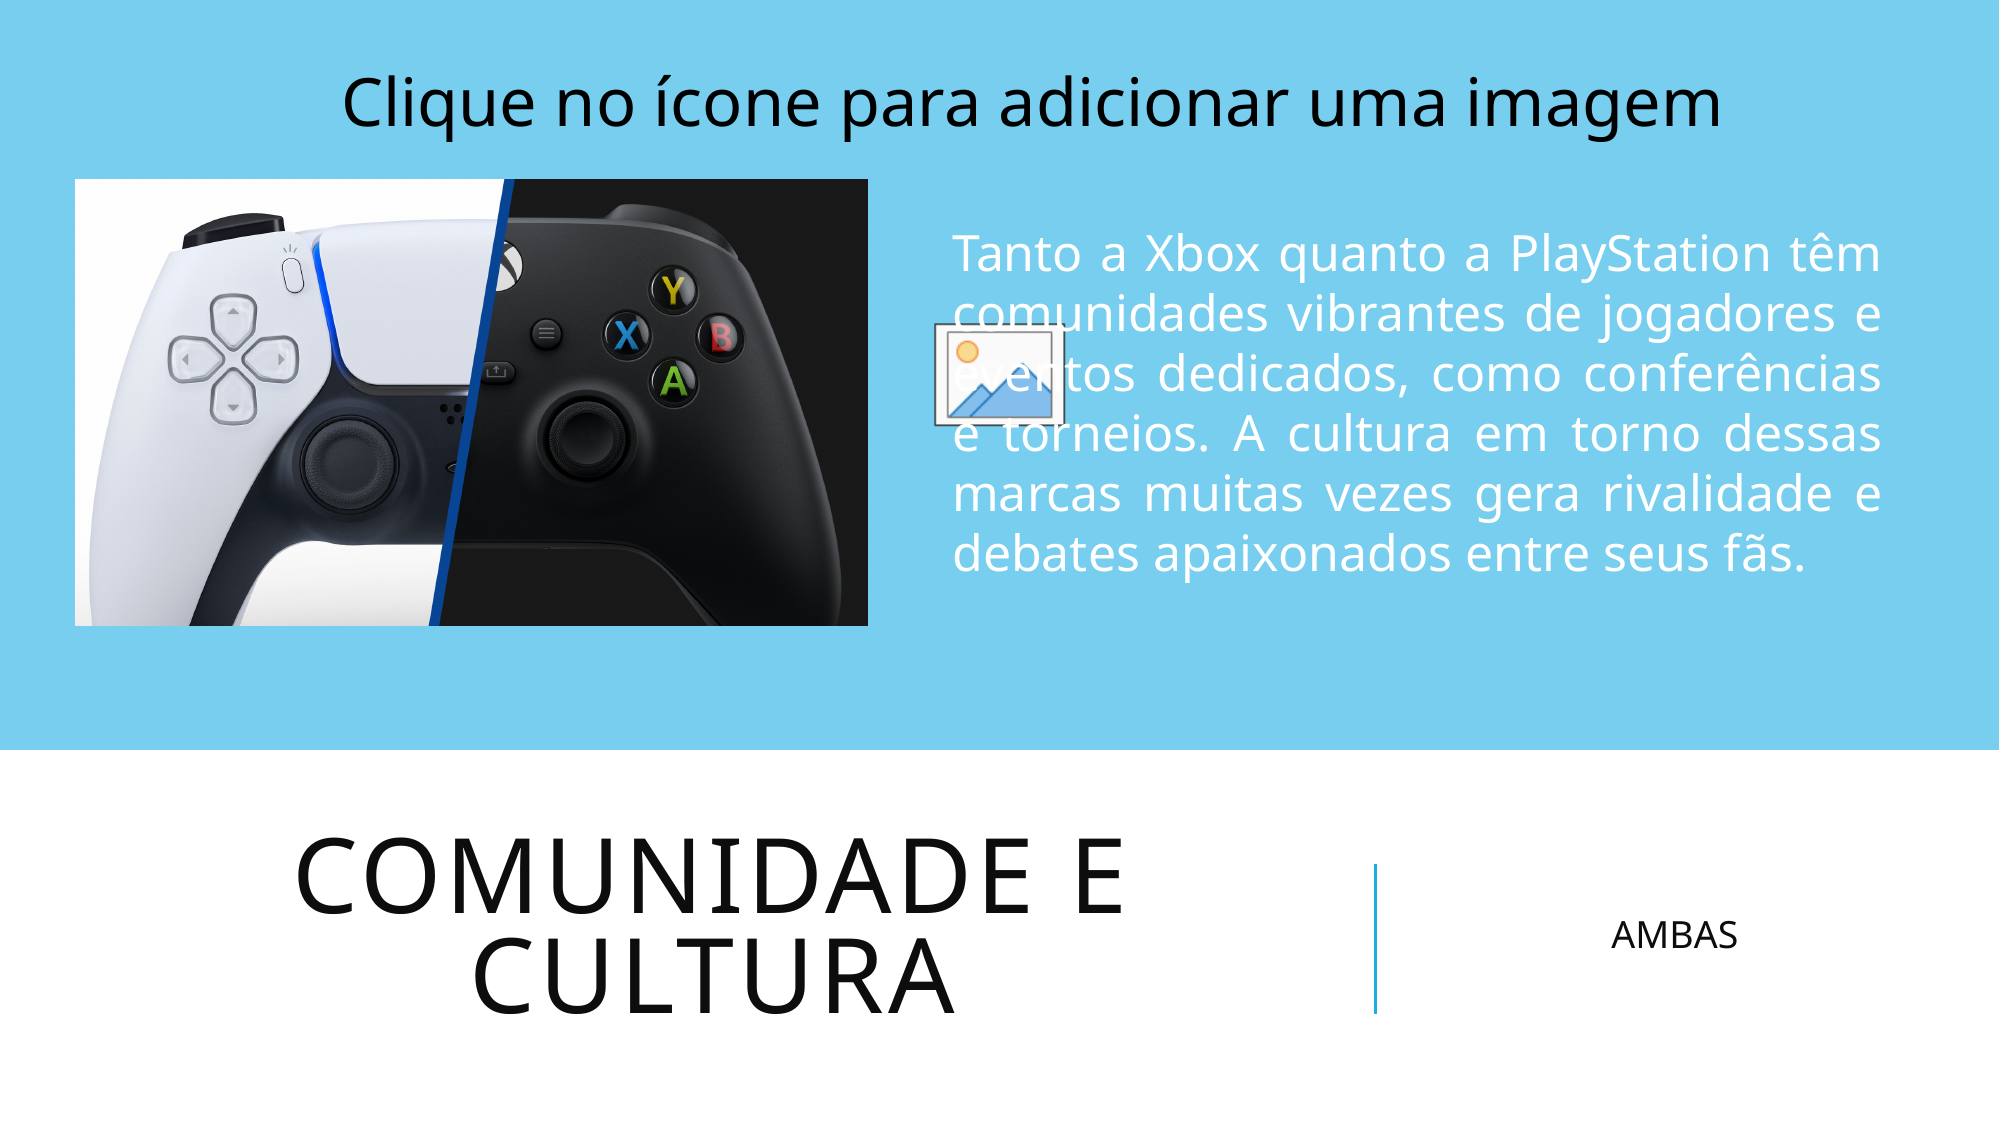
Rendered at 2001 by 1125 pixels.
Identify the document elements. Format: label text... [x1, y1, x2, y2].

picture [0, 0, 2000, 751]
title Comunidade e Cultura [75, 813, 1350, 1054]
list AMBAS [1412, 813, 1938, 1054]
